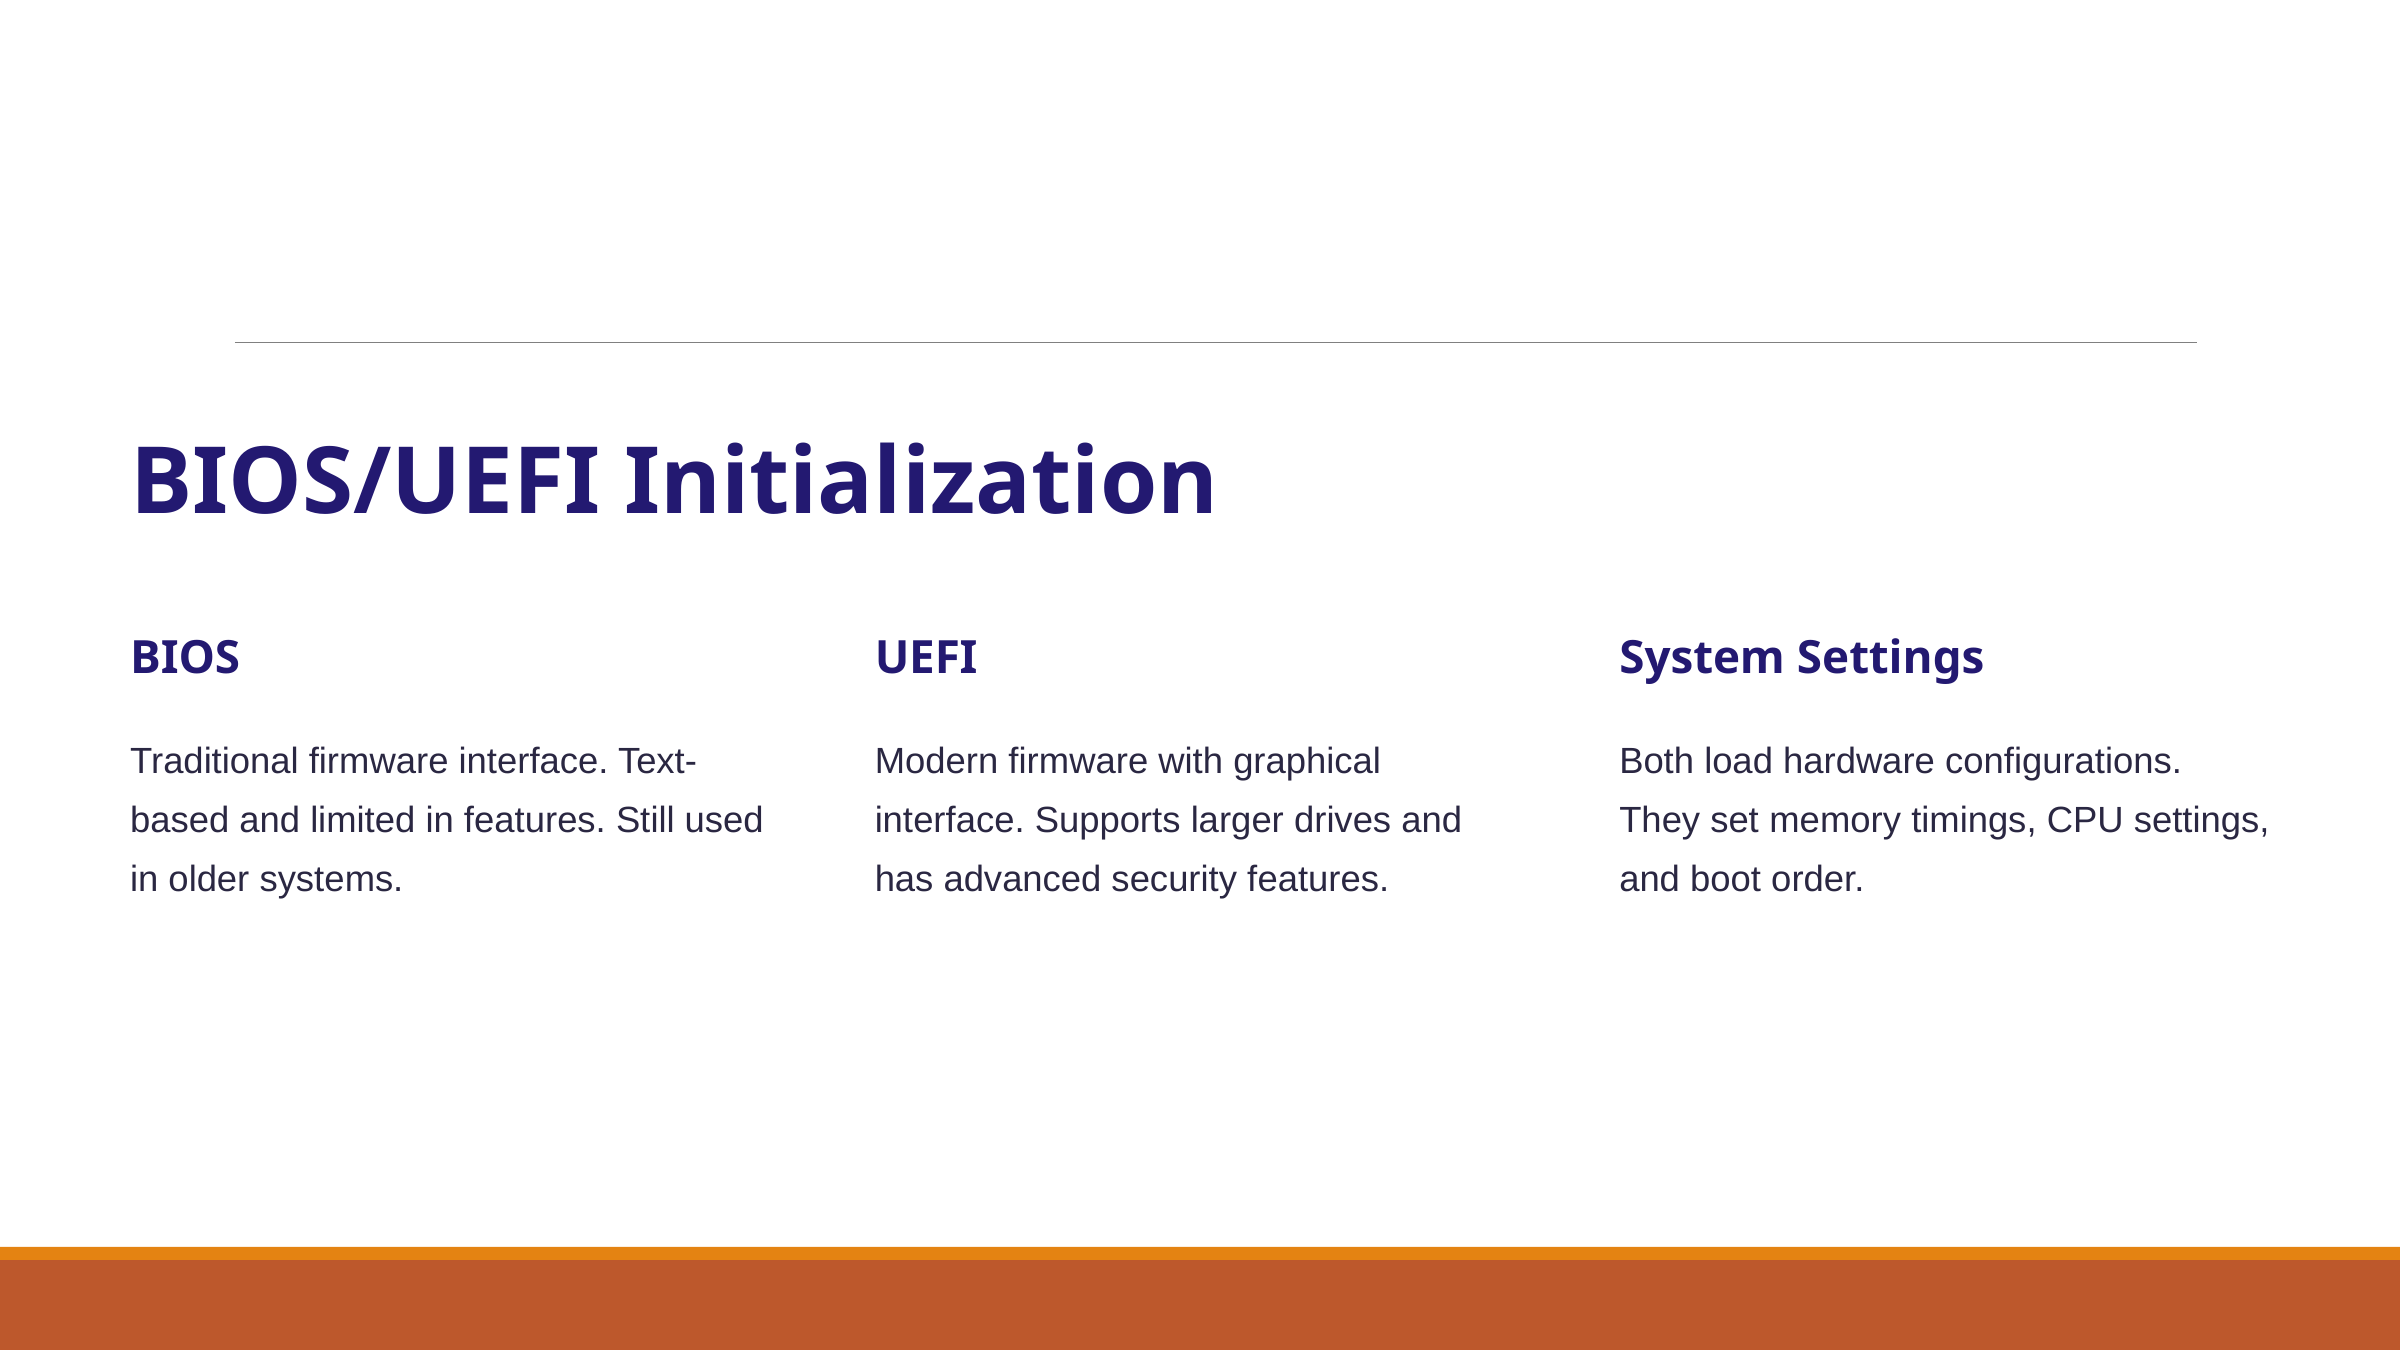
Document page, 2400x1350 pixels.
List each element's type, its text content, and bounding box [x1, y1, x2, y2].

text_box BIOS/UEFI Initialization [130, 416, 1162, 533]
text_box Traditional firmware interface. Text-based and limited in features. Still used in older systems. [130, 721, 783, 900]
text_box Both load hardware configurations. They set memory timings, CPU settings, and boot order. [1619, 721, 2272, 900]
text_box System Settings [1619, 625, 2085, 684]
text_box Modern firmware with graphical interface. Supports larger drives and has advanced security features. [874, 721, 1528, 900]
text_box BIOS [130, 625, 596, 684]
text_box UEFI [874, 625, 1340, 684]
